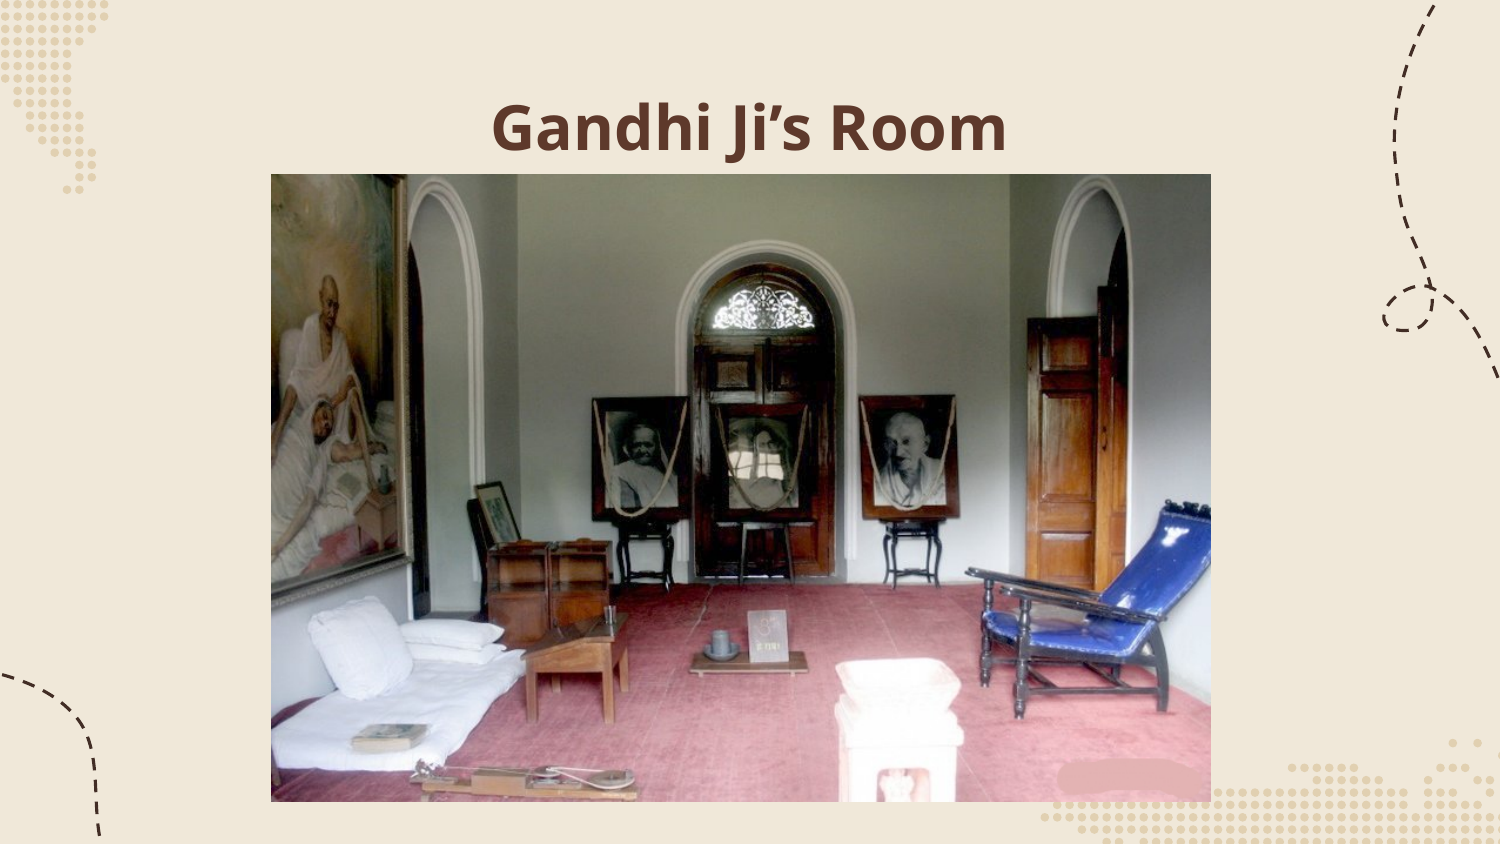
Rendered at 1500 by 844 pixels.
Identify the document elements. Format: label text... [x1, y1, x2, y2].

picture [271, 174, 1211, 802]
title Gandhi Ji’s Room [118, 72, 1382, 167]
